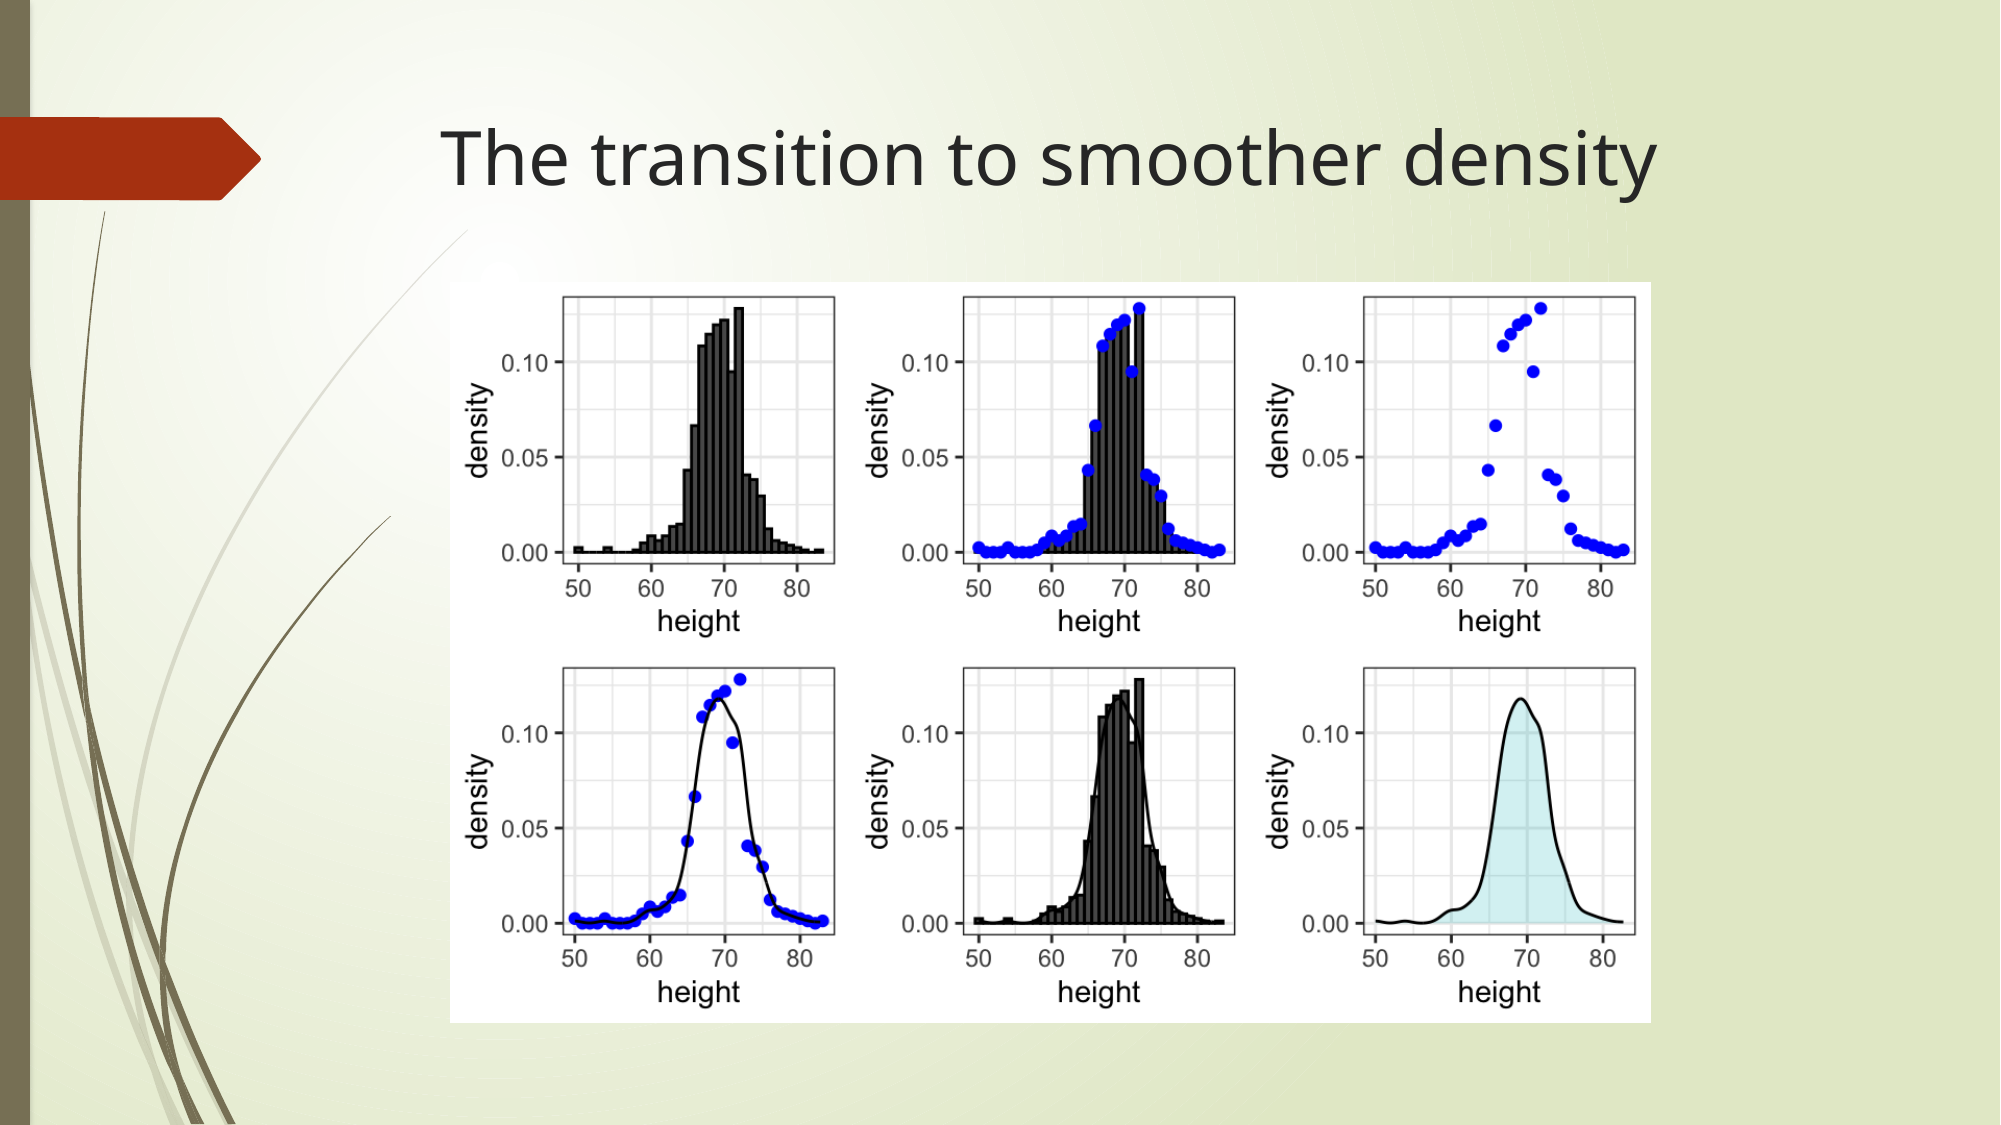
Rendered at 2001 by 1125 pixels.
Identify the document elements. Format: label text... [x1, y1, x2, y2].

title The transition to smoother density [425, 102, 1888, 212]
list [450, 282, 1651, 1023]
